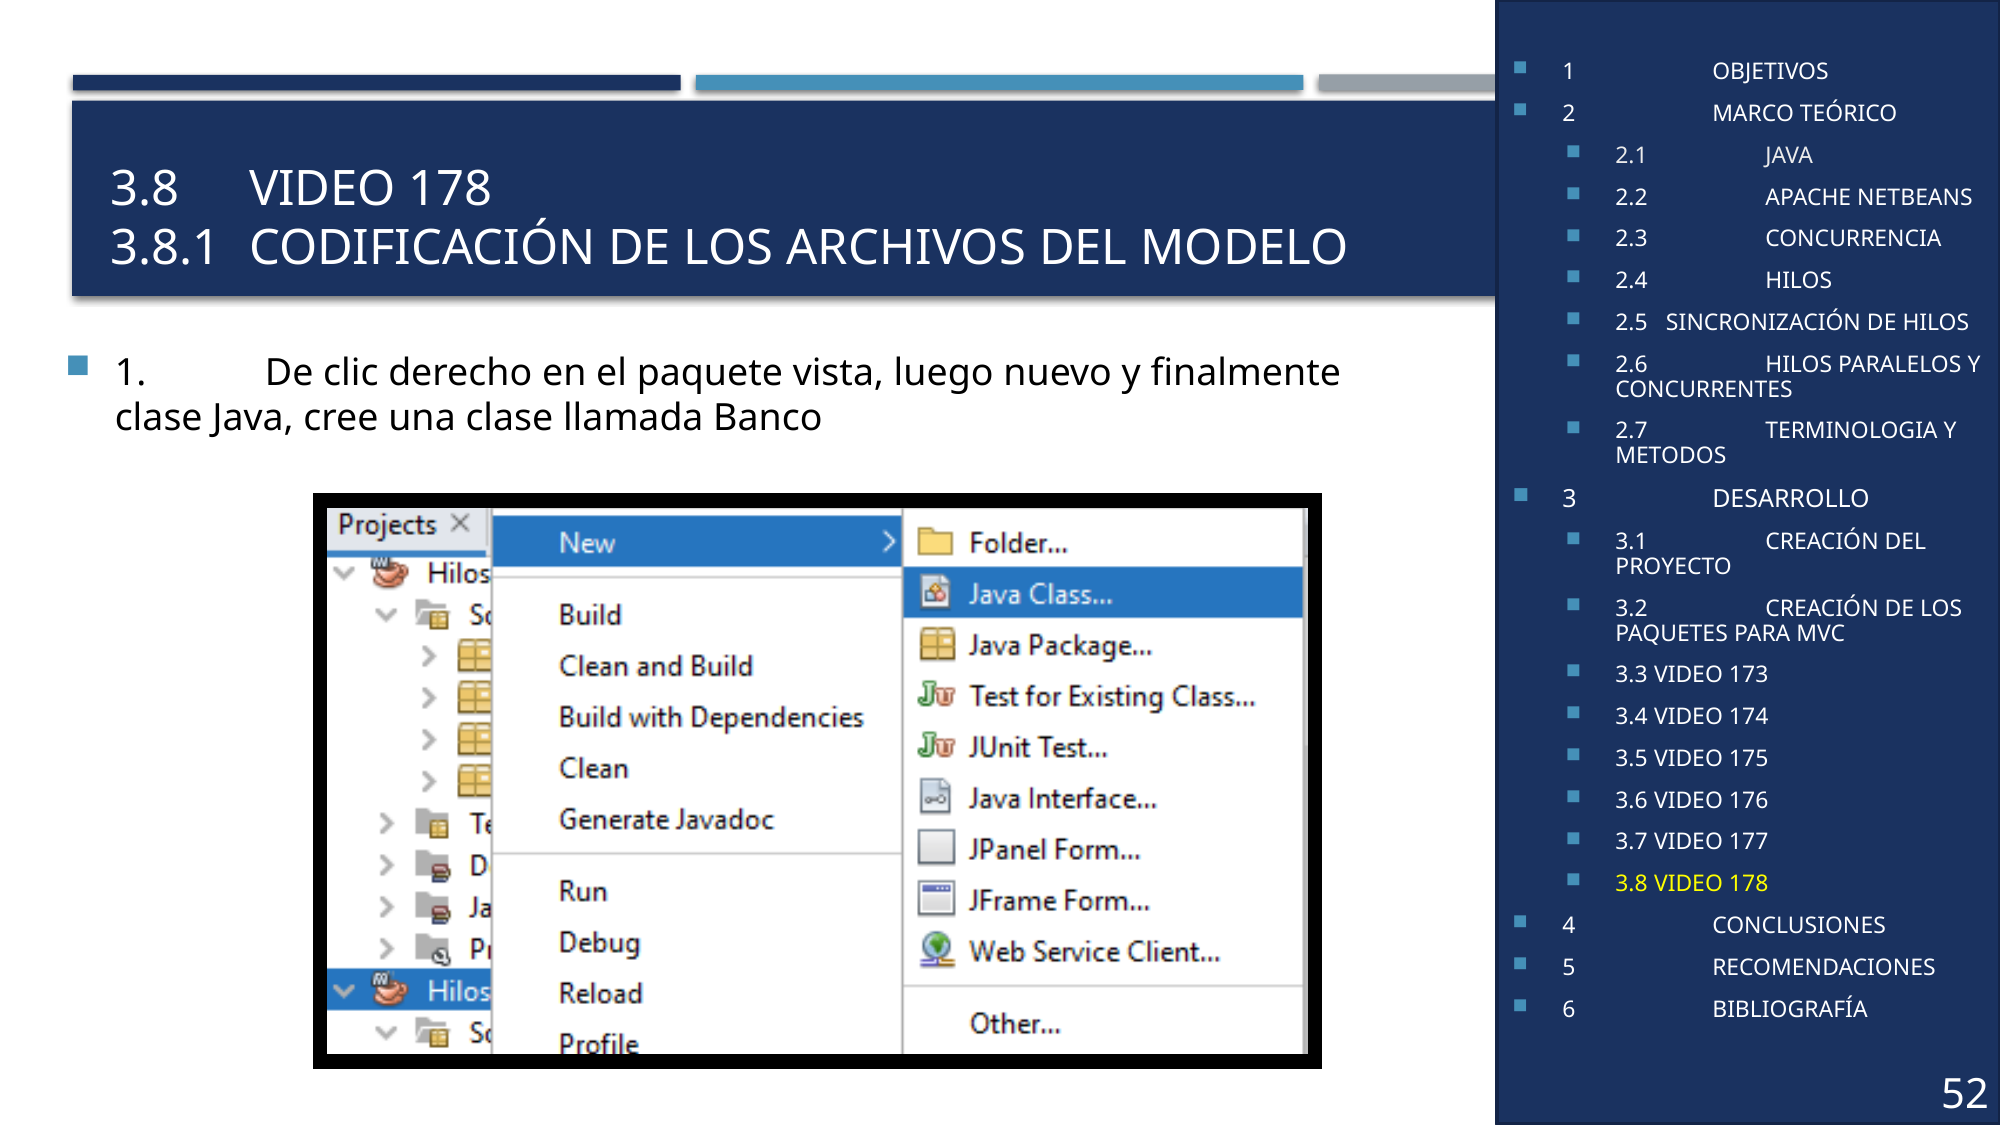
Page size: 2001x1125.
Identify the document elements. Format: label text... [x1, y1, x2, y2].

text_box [1496, 0, 2000, 1125]
list 1. De clic derecho en el paquete vista, luego nuevo y finalmente clase Java, cree una clase llamada Banco [49, 257, 1424, 529]
picture [326, 507, 1309, 1055]
title 3.8 VIDEO 178 3.8.1 CODIFICACIÓN DE LOS ARCHIVOS DEL MODELO [95, 115, 1490, 282]
